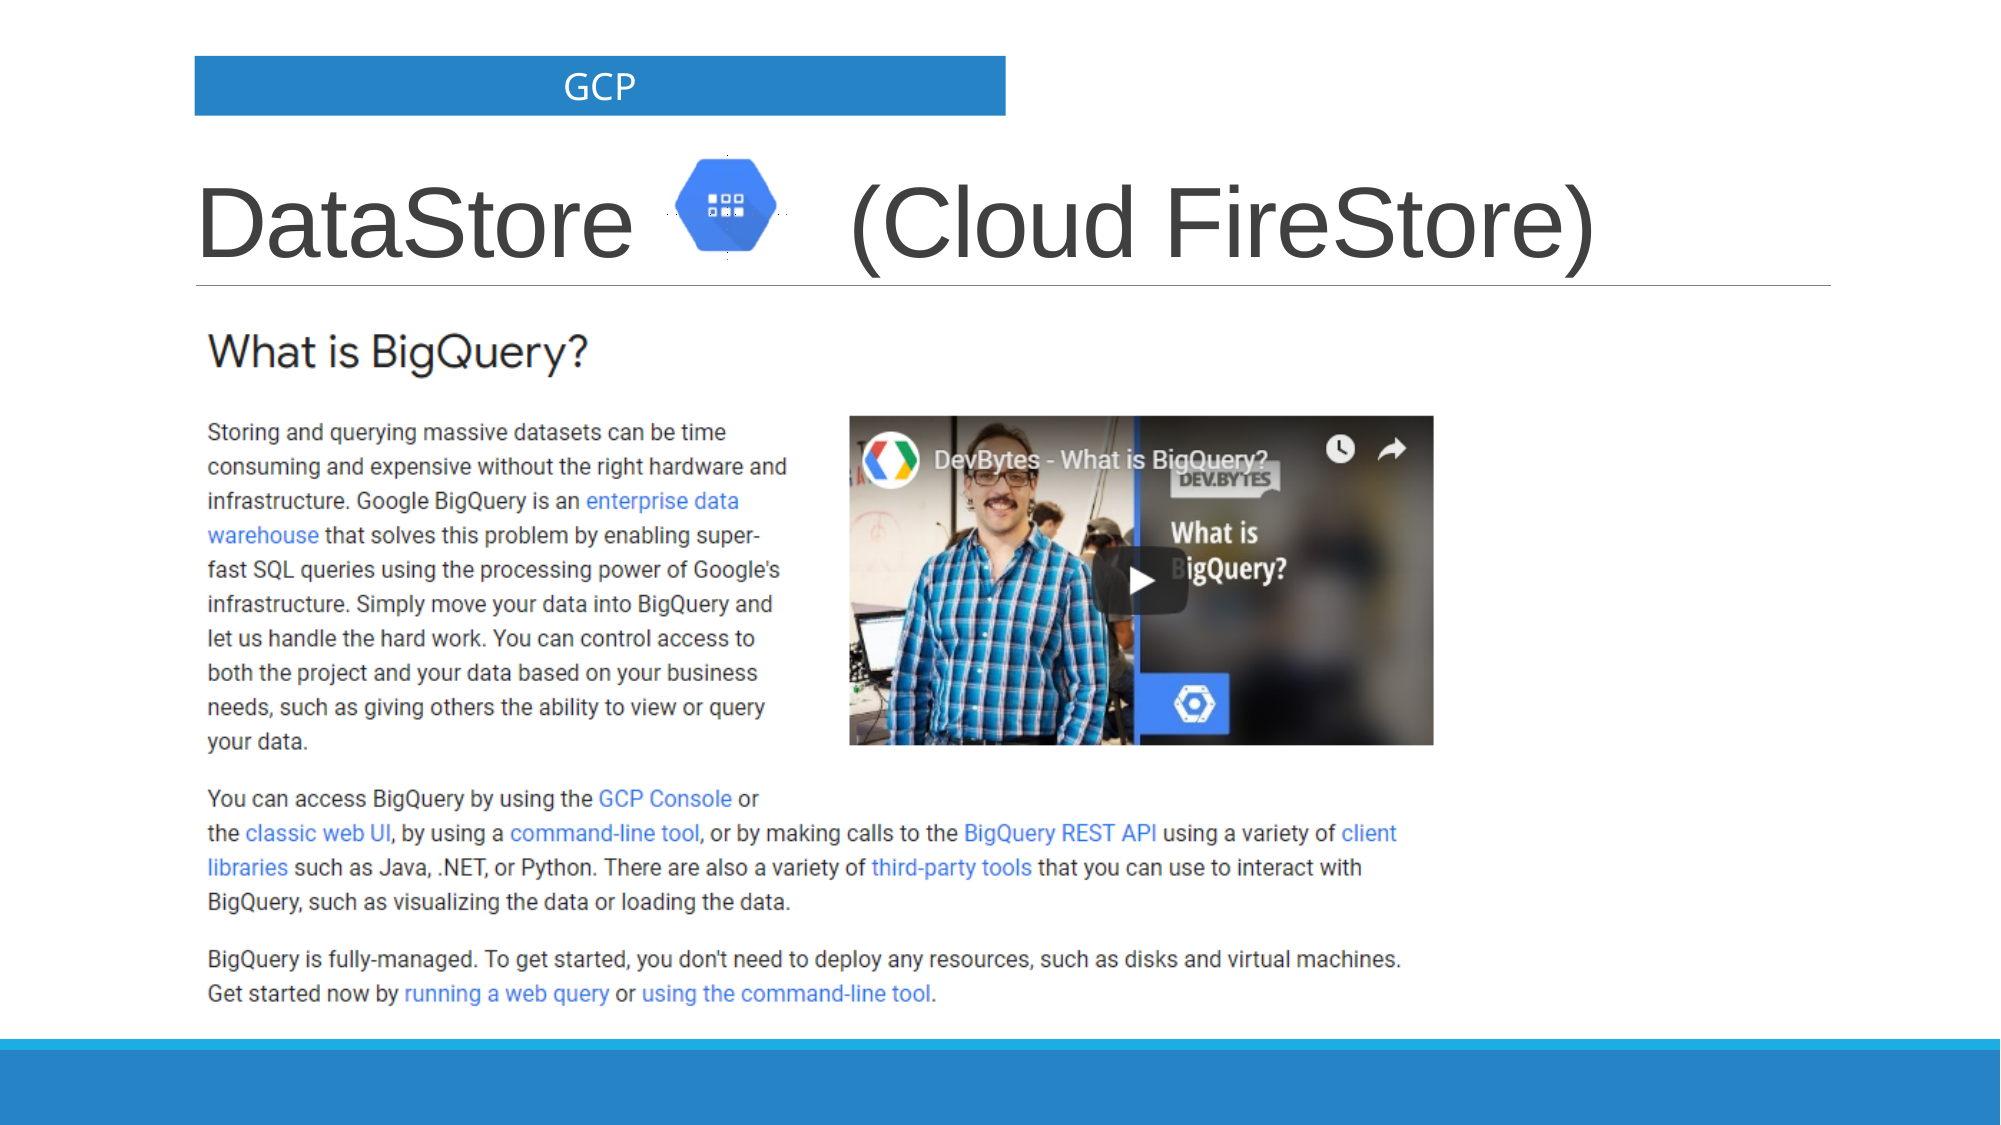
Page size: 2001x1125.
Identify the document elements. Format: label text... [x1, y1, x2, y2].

title DataStore (Cloud FireStore) [180, 116, 1830, 285]
picture [659, 154, 787, 261]
picture [193, 322, 1505, 1020]
text_box GCP [194, 55, 1006, 116]
